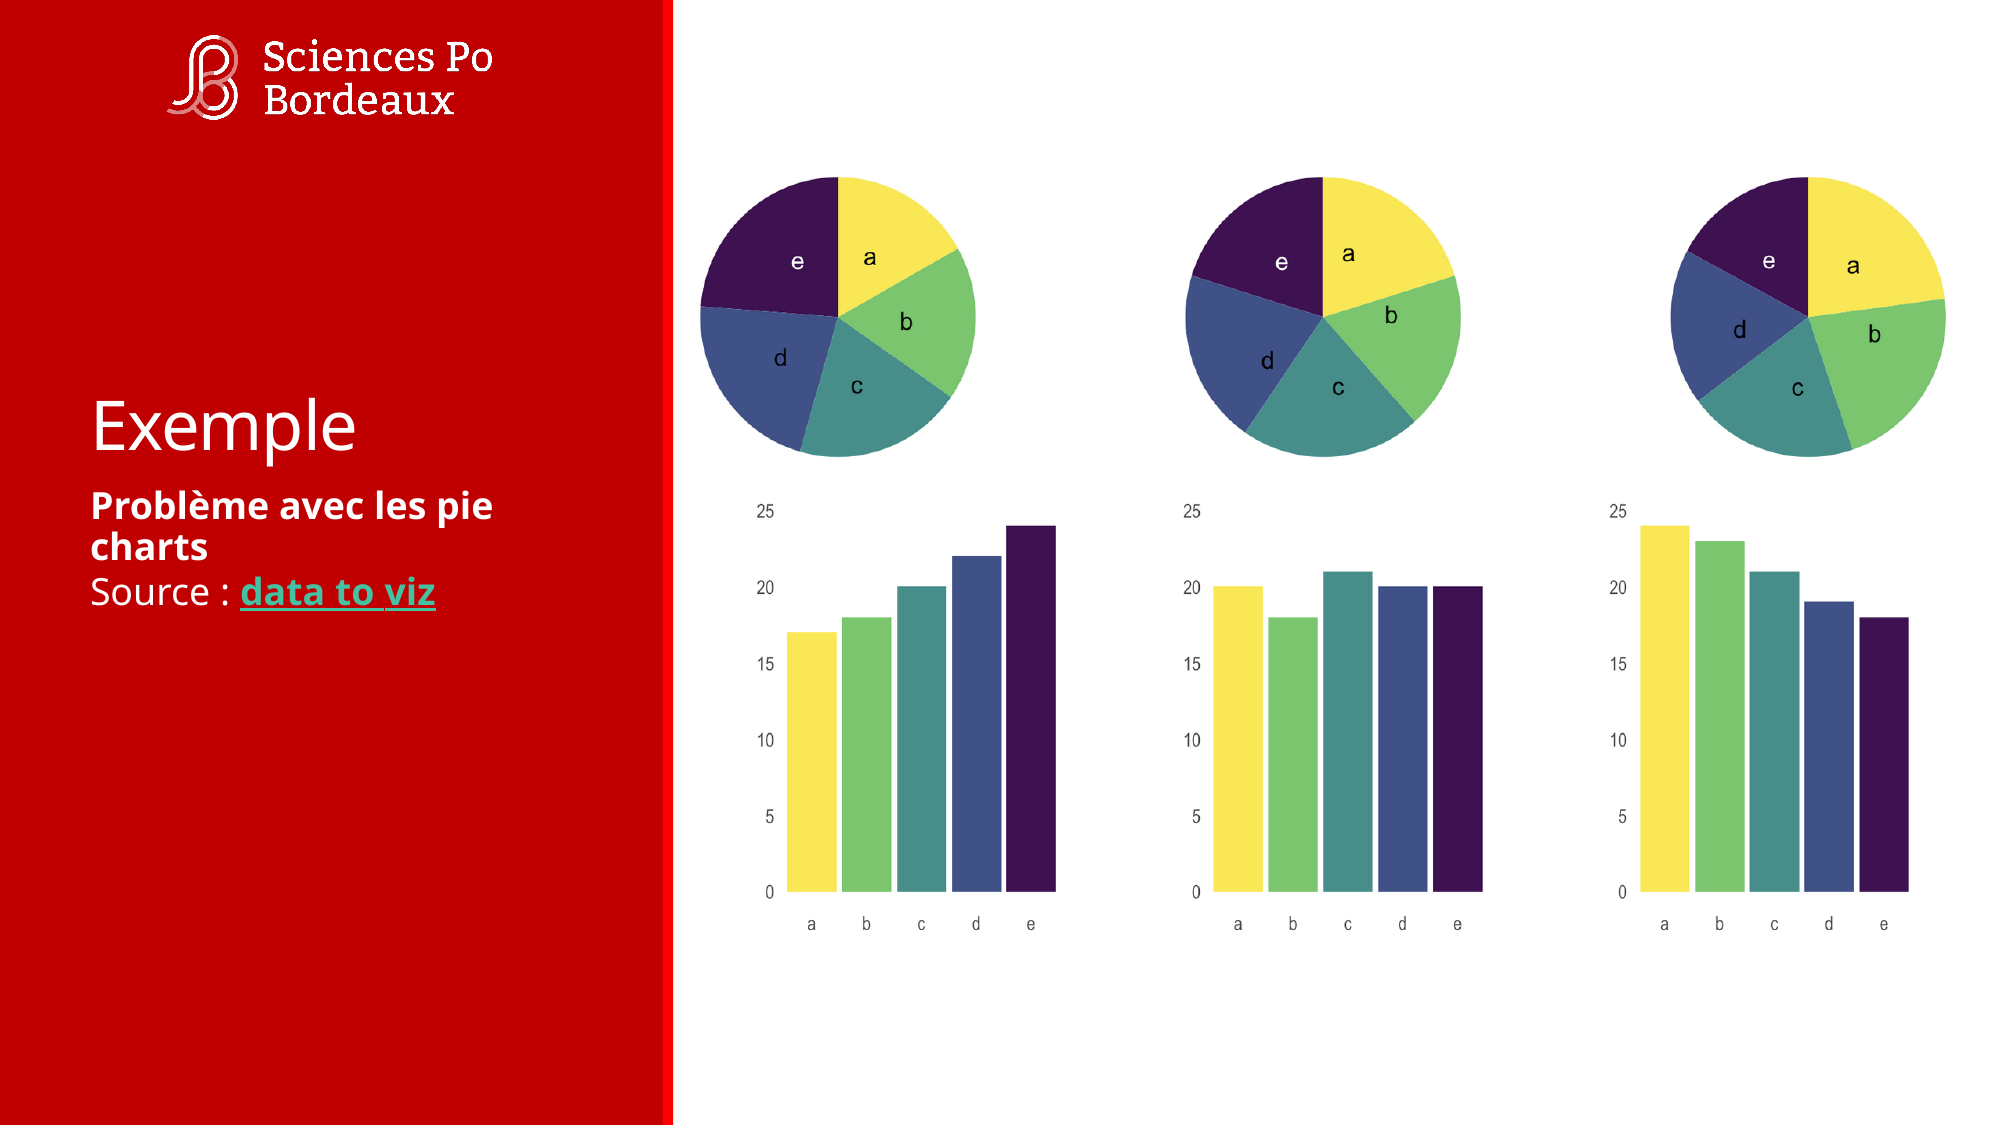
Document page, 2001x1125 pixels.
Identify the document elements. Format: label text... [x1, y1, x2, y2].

picture [691, 159, 1965, 473]
picture [718, 479, 1941, 958]
picture [141, 6, 522, 97]
list Problème avec les pie charts Source : data to viz [75, 479, 600, 1035]
title Exemple [75, 97, 600, 473]
